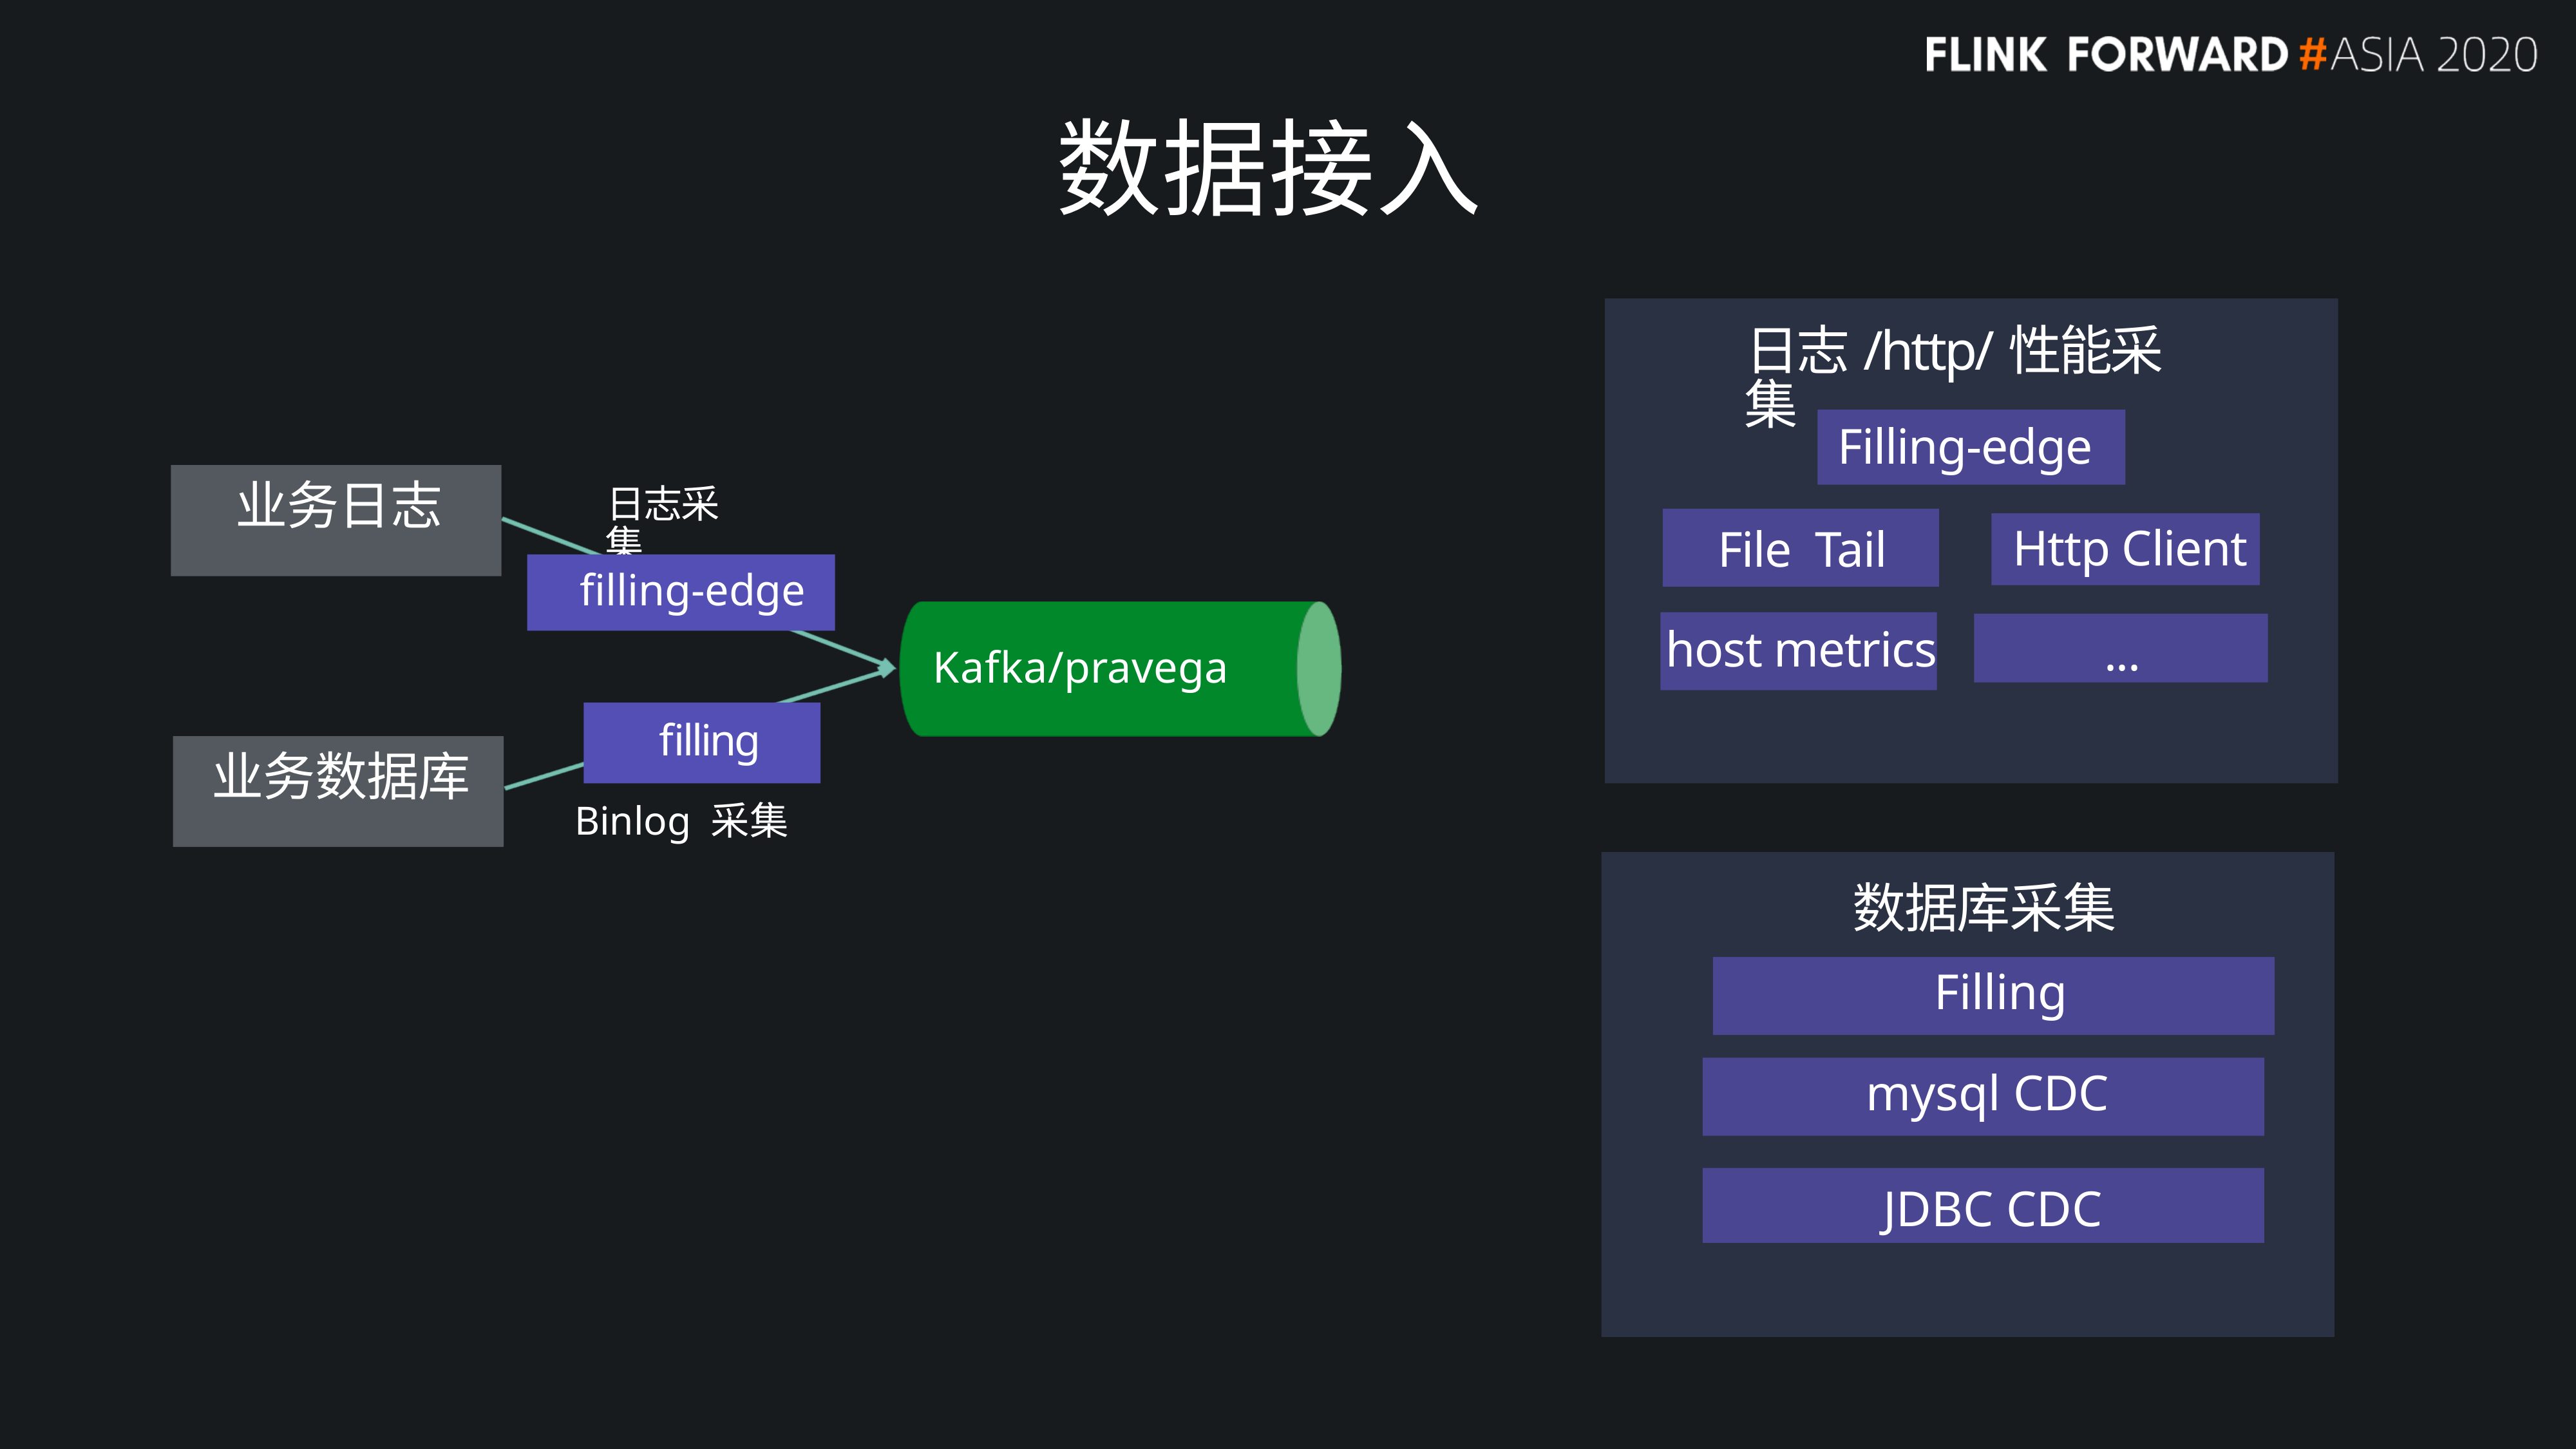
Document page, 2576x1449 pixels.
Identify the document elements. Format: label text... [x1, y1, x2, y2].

text_box [0, 0, 2576, 1449]
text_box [1605, 298, 2338, 784]
text_box 数据接入 [1054, 119, 1484, 231]
text_box 日志采集 [605, 484, 757, 516]
picture [500, 516, 898, 791]
text_box 业务日志 [171, 465, 502, 576]
text_box 业务数据库 [173, 736, 504, 848]
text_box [1601, 852, 2334, 1338]
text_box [897, 600, 1343, 748]
picture [1927, 36, 2537, 71]
